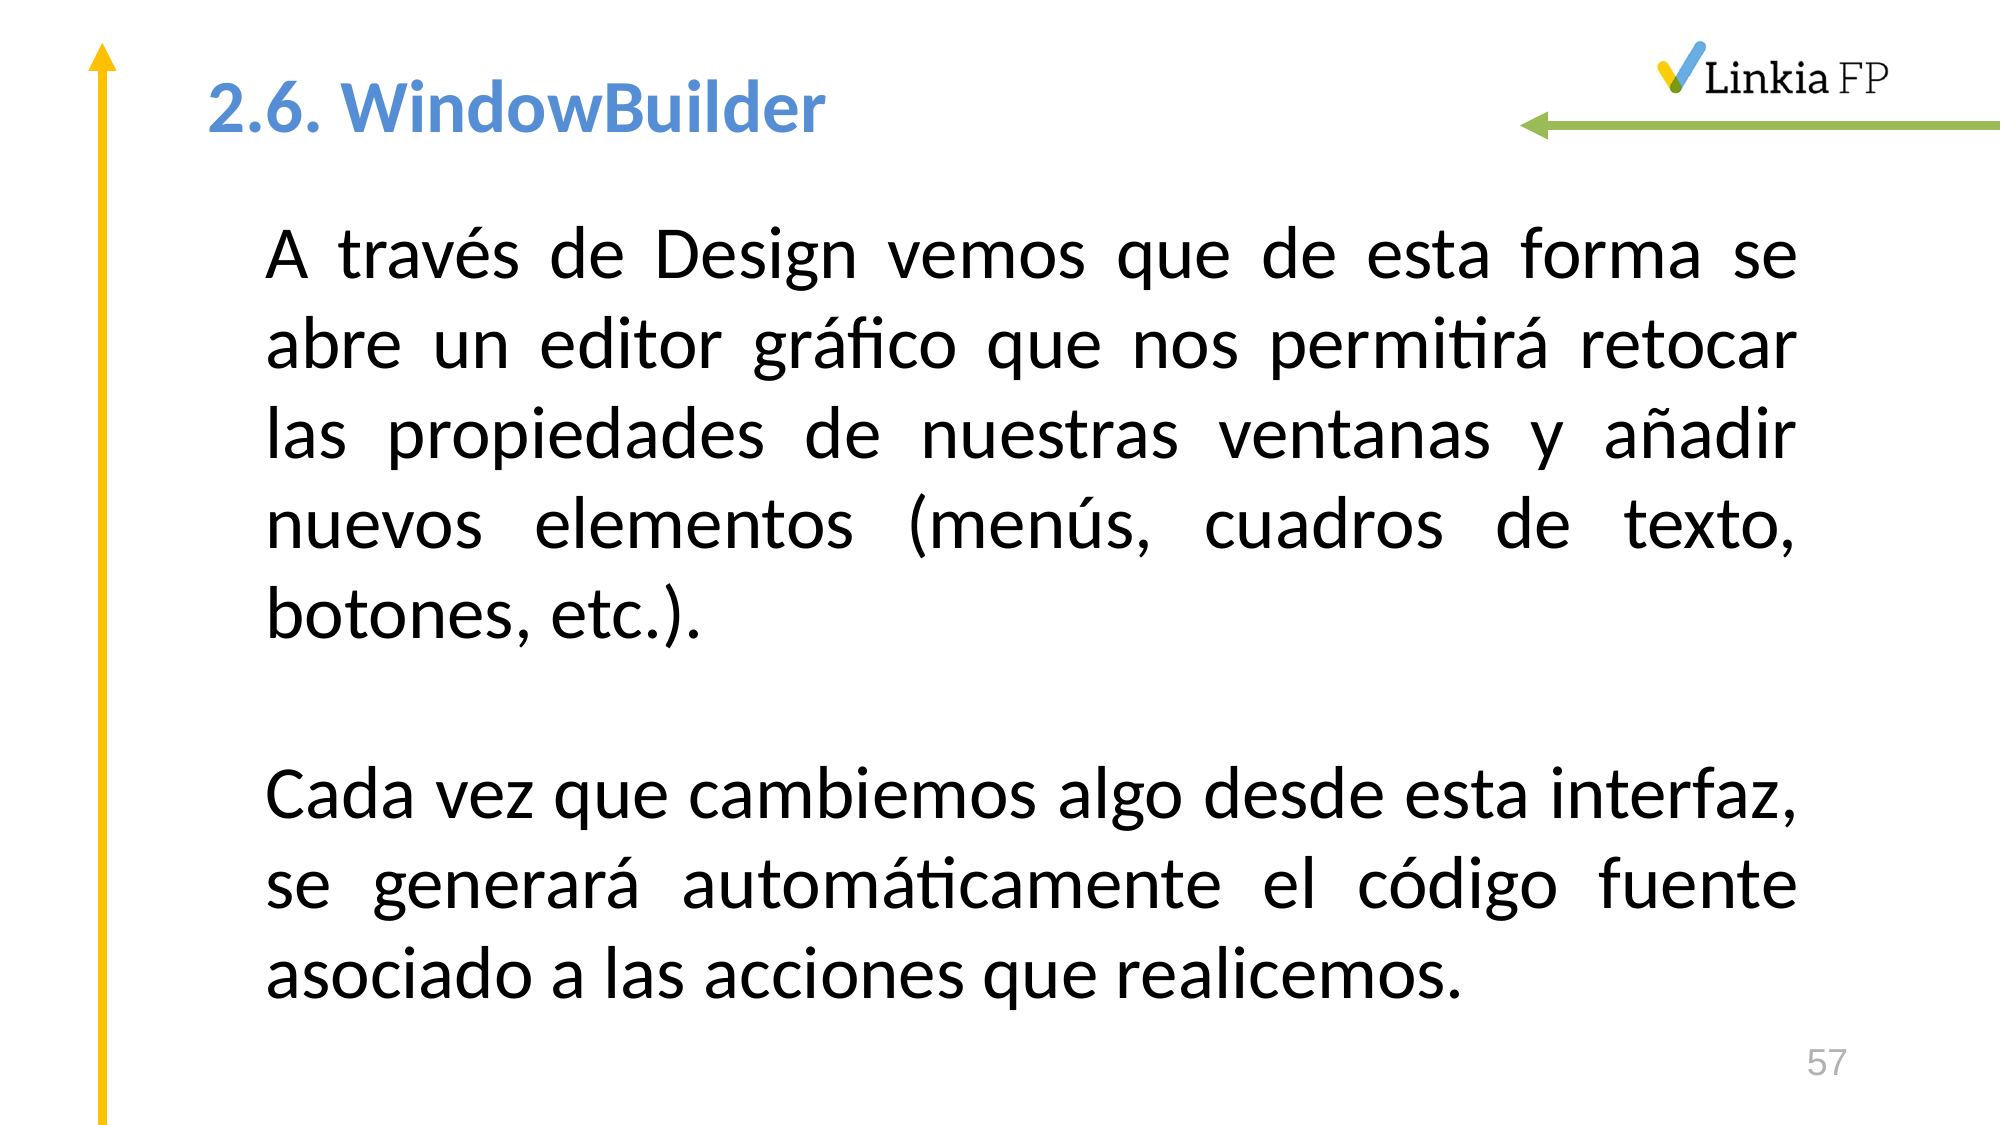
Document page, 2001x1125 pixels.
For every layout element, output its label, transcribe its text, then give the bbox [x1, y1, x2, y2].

slide_number 57 [1413, 1030, 1864, 1091]
text_box A través de Design vemos que de esta forma se abre un editor gráfico que nos permitirá retocar las propiedades de nuestras ventanas y añadir nuevos elementos (menús, cuadros de texto, botones, etc.). Cada vez que cambiemos algo desde esta interfaz, se generará automáticamente el código fuente asociado a las acciones que realicemos. [162, 196, 1838, 1021]
title 2.6. WindowBuilder [192, 38, 2000, 167]
